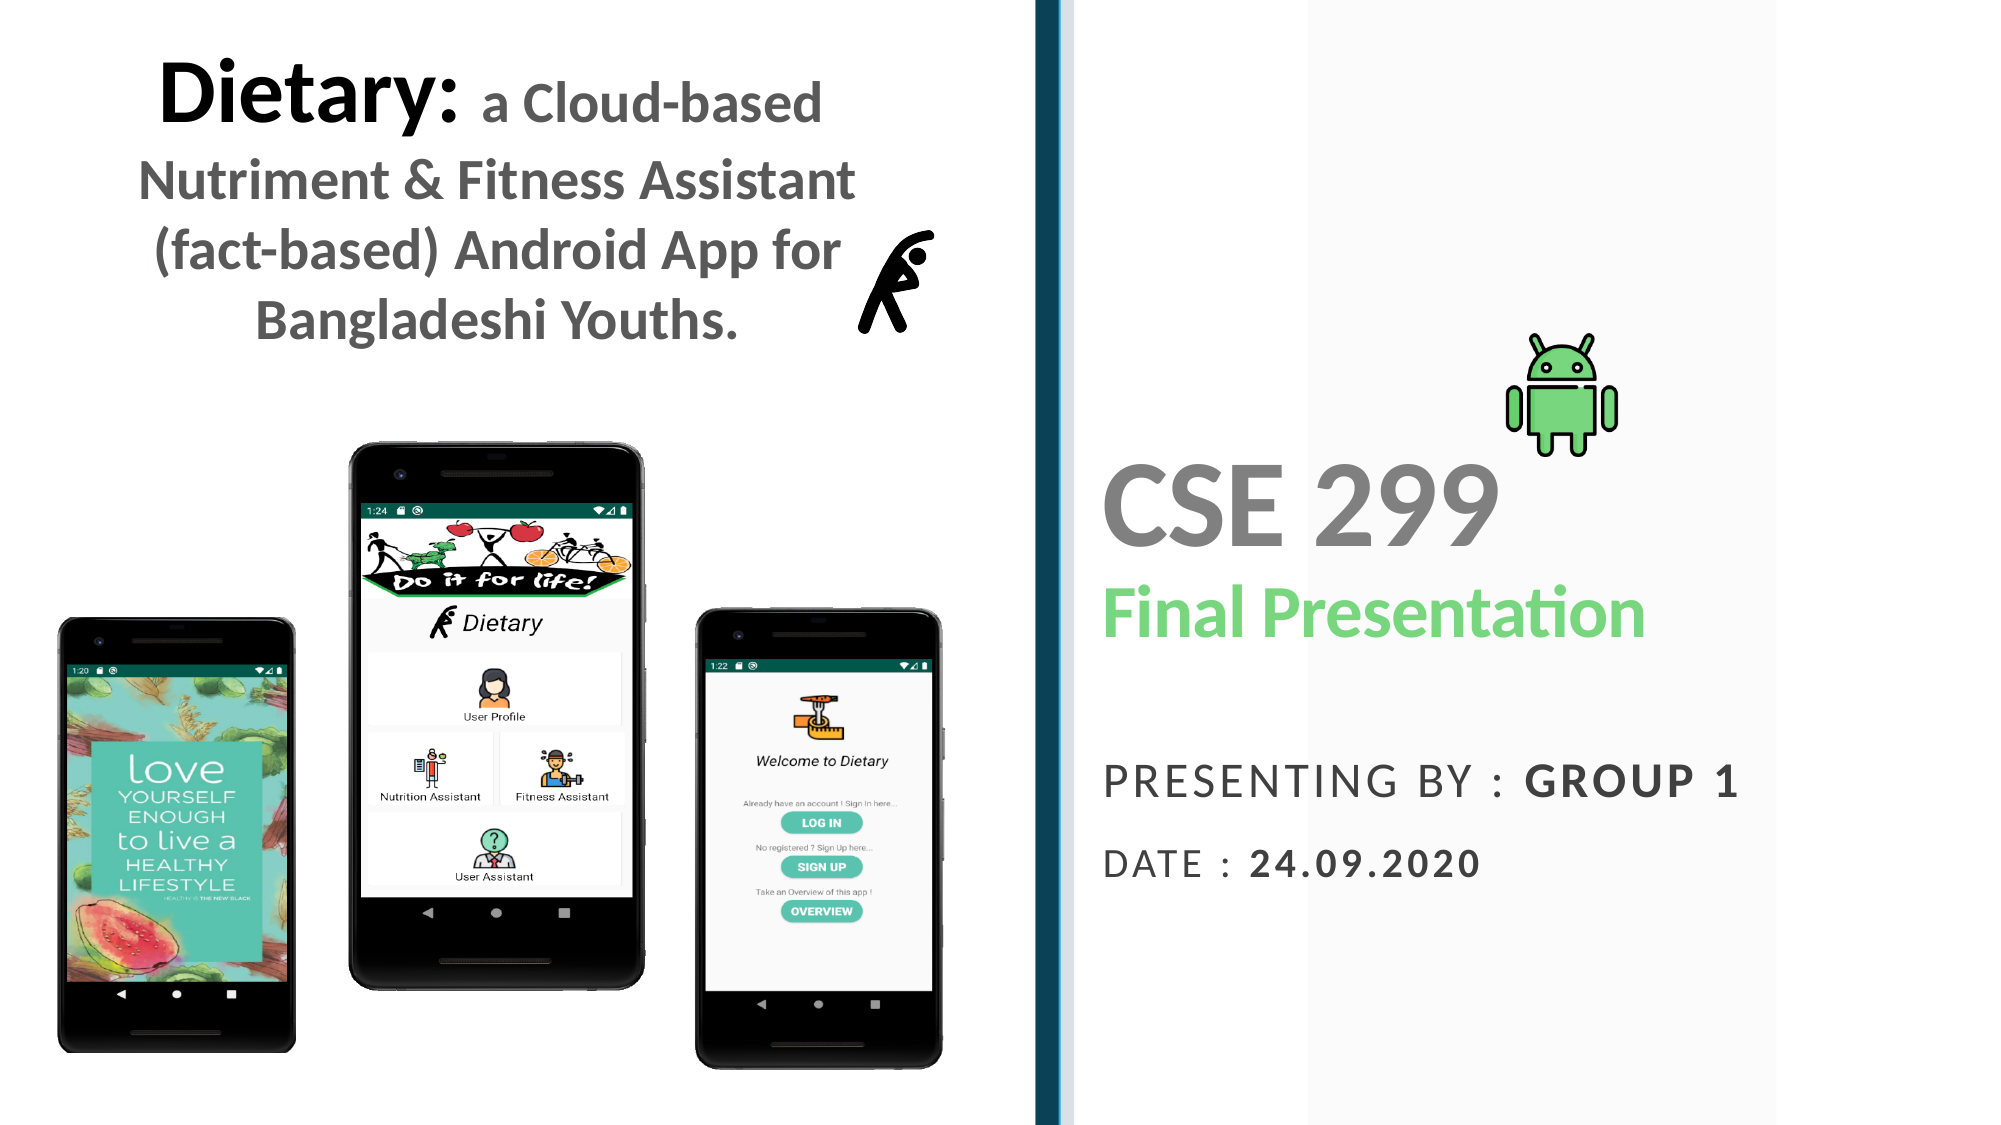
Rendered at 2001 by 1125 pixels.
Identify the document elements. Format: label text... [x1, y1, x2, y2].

title CSE 299 Final Presentation [1087, 426, 1889, 662]
text_box Dietary: a Cloud-based Nutriment & Fitness Assistant (fact-based) Android App for Bangladeshi Youths. [106, 23, 890, 404]
picture [340, 434, 647, 994]
text_box [1034, 0, 1060, 1125]
picture [843, 230, 948, 335]
picture [687, 601, 947, 1074]
picture [53, 616, 297, 1054]
picture [1499, 333, 1624, 457]
subtitle Presenting by : group 1 Date : 24.09.2020 [1087, 739, 1831, 950]
